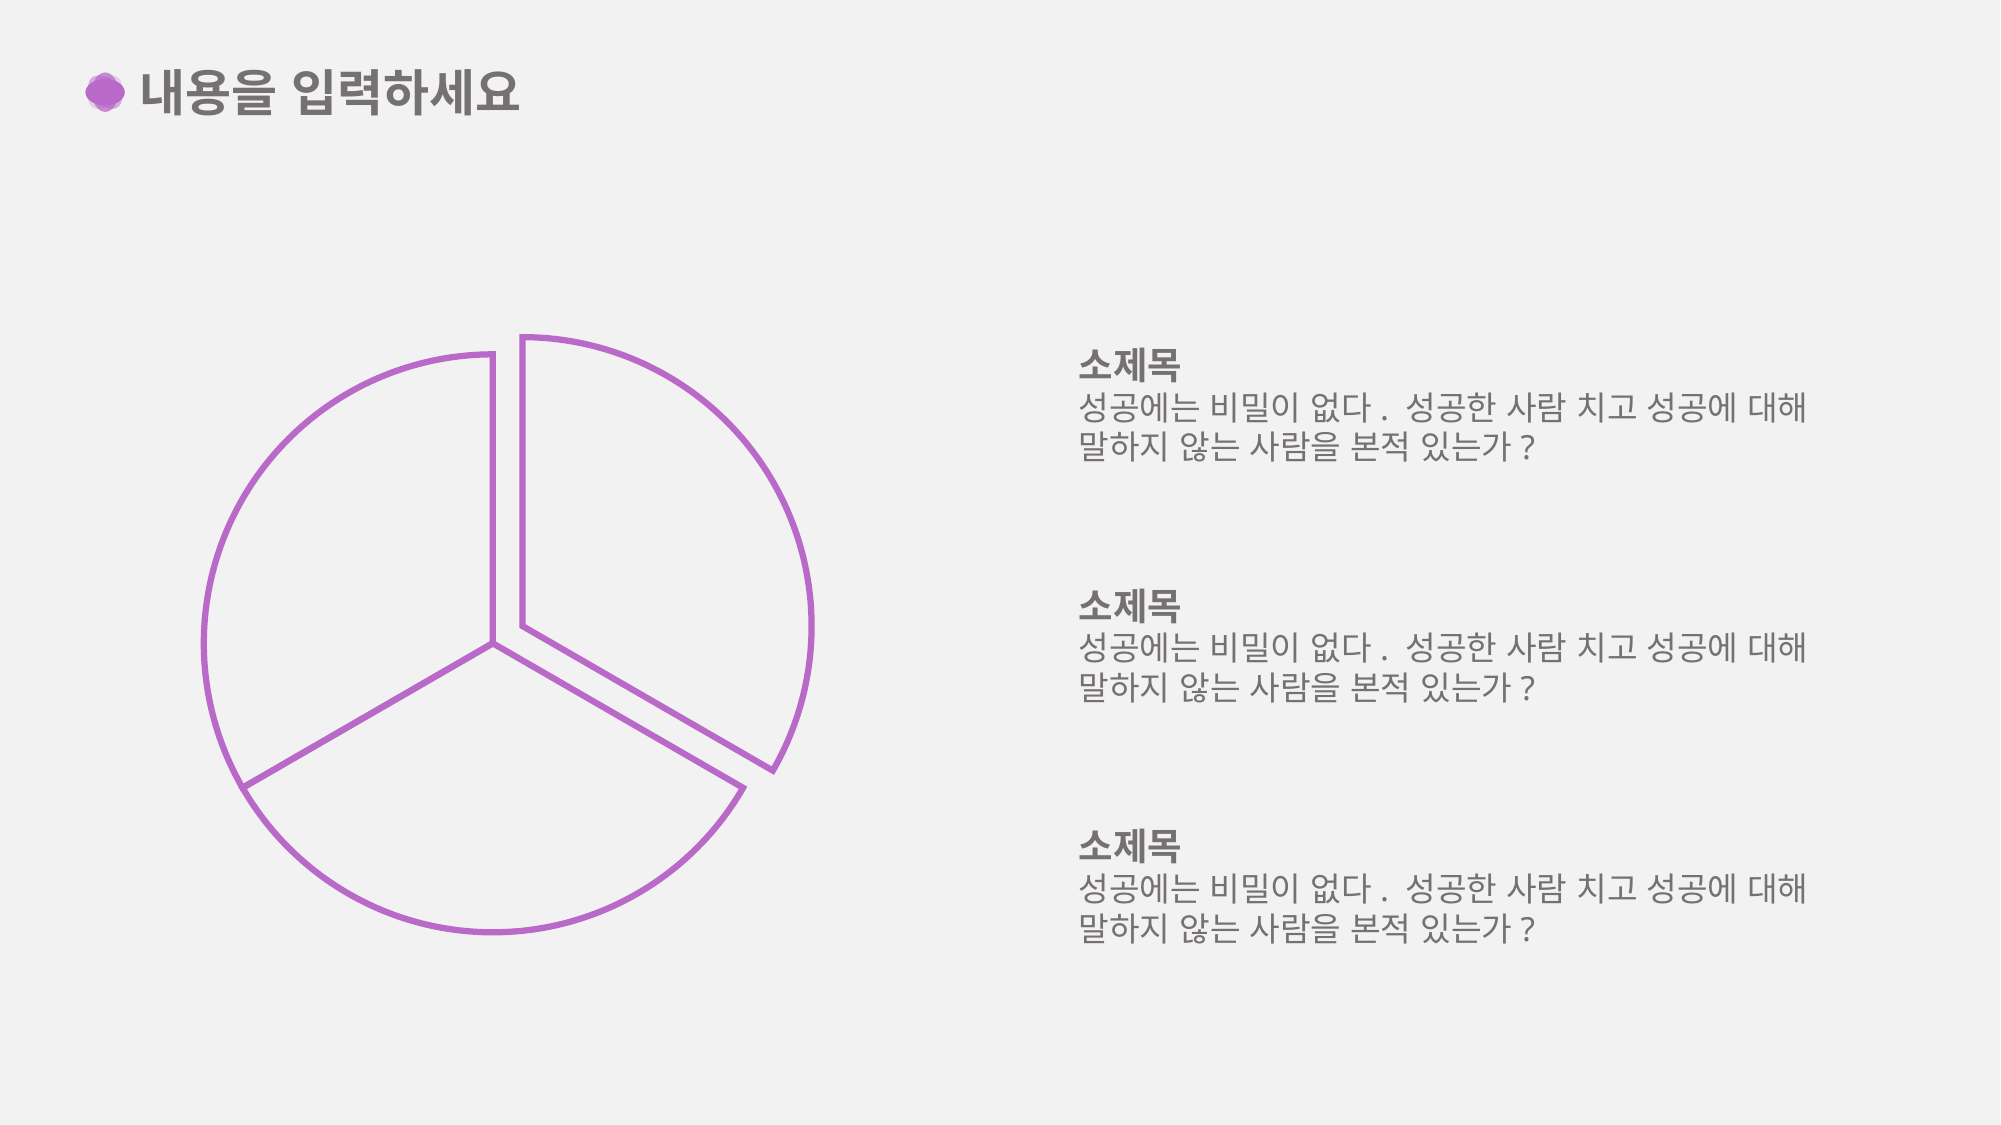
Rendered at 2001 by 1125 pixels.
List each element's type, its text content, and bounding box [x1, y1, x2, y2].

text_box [0, 290, 1024, 979]
text_box 내용을 입력하세요 [124, 54, 537, 130]
text_box 소제목 성공에는 비밀이 없다. 성공한 사람 치고 성공에 대해 말하지 않는 사람을 본적 있는가? [1064, 311, 1833, 475]
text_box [85, 72, 125, 112]
text_box 소제목 성공에는 비밀이 없다. 성공한 사람 치고 성공에 대해 말하지 않는 사람을 본적 있는가? [1064, 793, 1833, 956]
text_box 소제목 성공에는 비밀이 없다. 성공한 사람 치고 성공에 대해 말하지 않는 사람을 본적 있는가? [1064, 552, 1833, 715]
